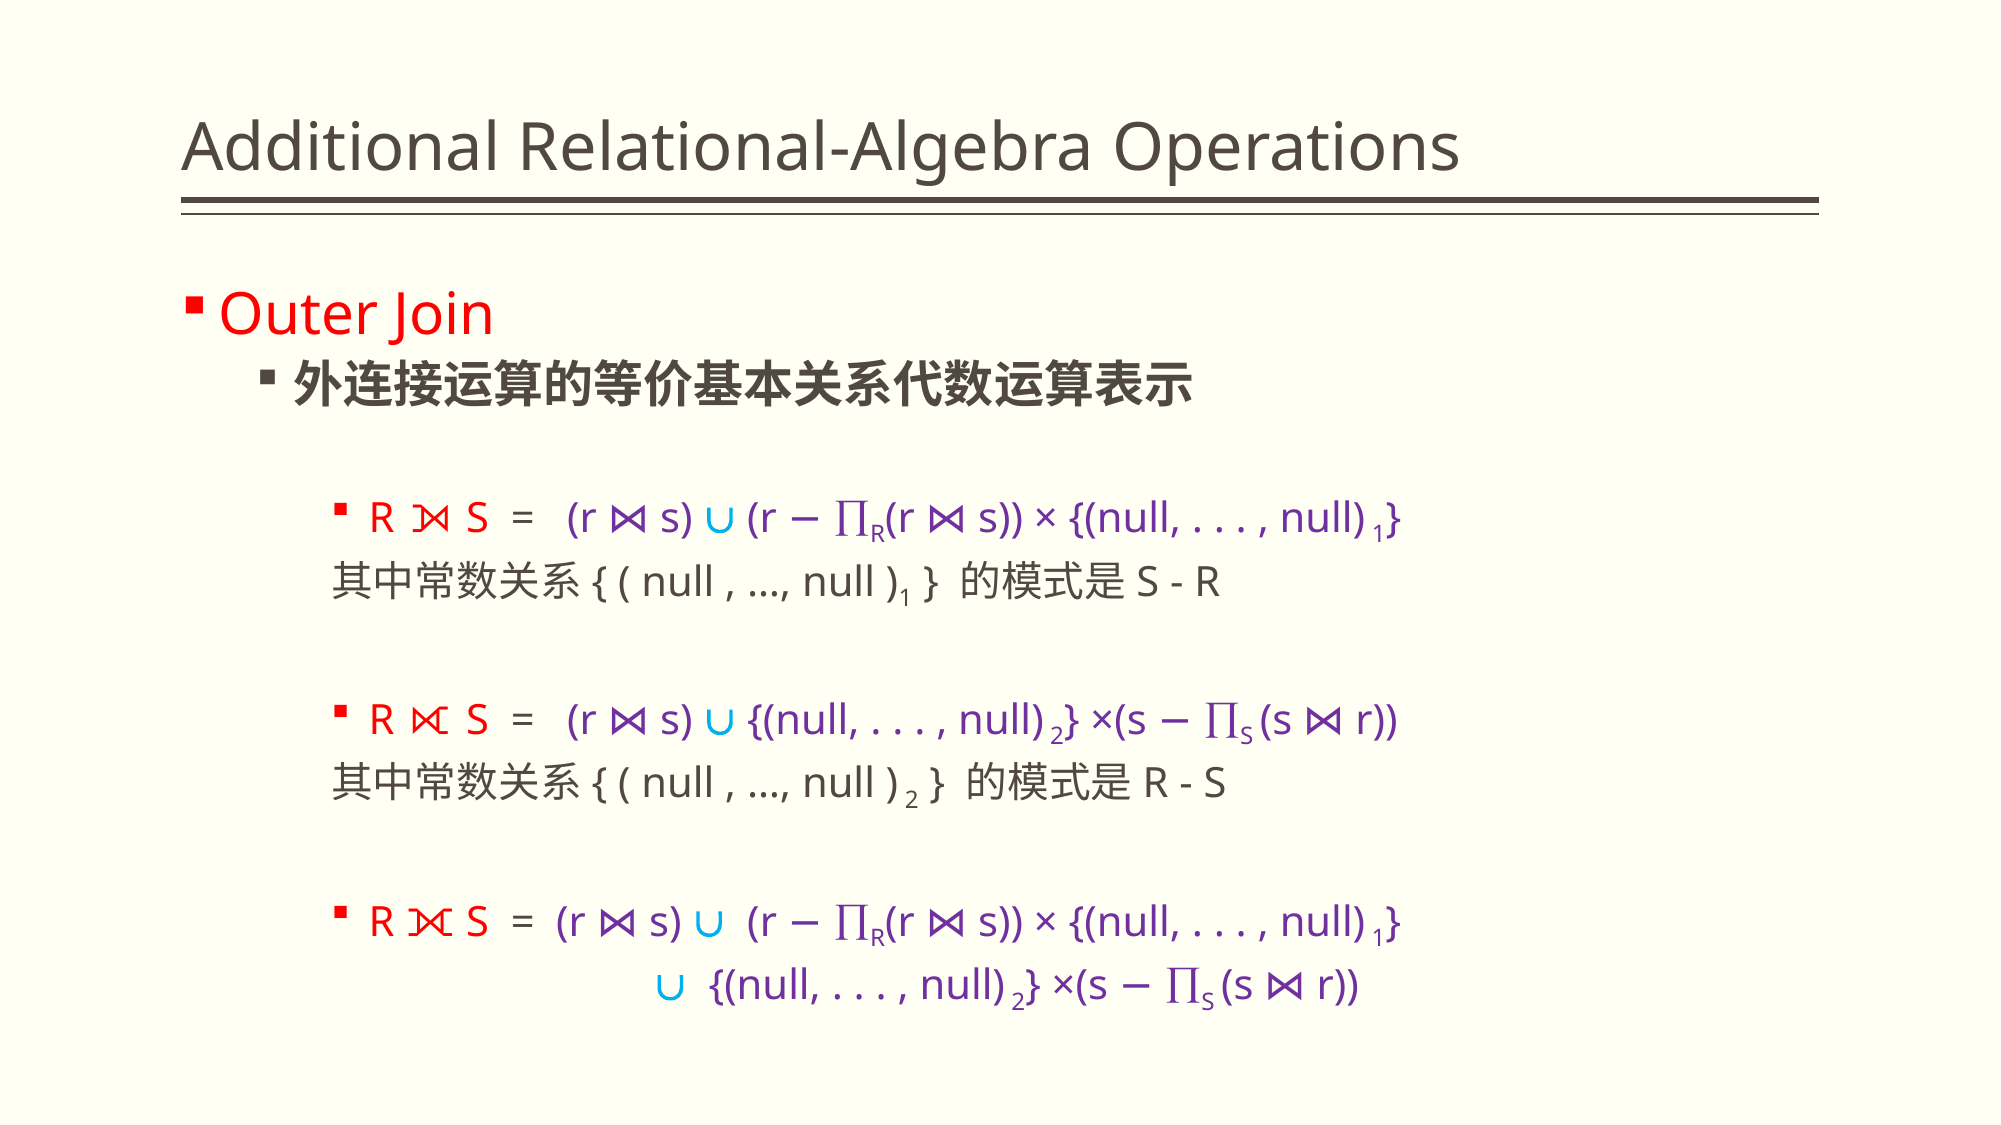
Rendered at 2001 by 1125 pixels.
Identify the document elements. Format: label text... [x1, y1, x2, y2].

list Outer Join 外连接运算的等价基本关系代数运算表示 R ⟕ S = (r ⋈ s)  (r − R(r ⋈ s)) × {(null, . . . , null) 1} 其中常数关系{ ( null , …, null )1 } 的模式是S - R R ⟖ S = (r ⋈ s)  {(null, . . . , null) 2} ×(s − S (s ⋈ r)) 其中常数关系{ ( null , …, null ) 2 } 的模式是R - S R ⟗ S = (r ⋈ s)  (r − R(r ⋈ s)) × {(null, . . . , null) 1}  {(null, . . . , null) 2} ×(s − S (s ⋈ r)) [181, 276, 1803, 1076]
title Additional Relational-Algebra Operations [181, 12, 1819, 193]
